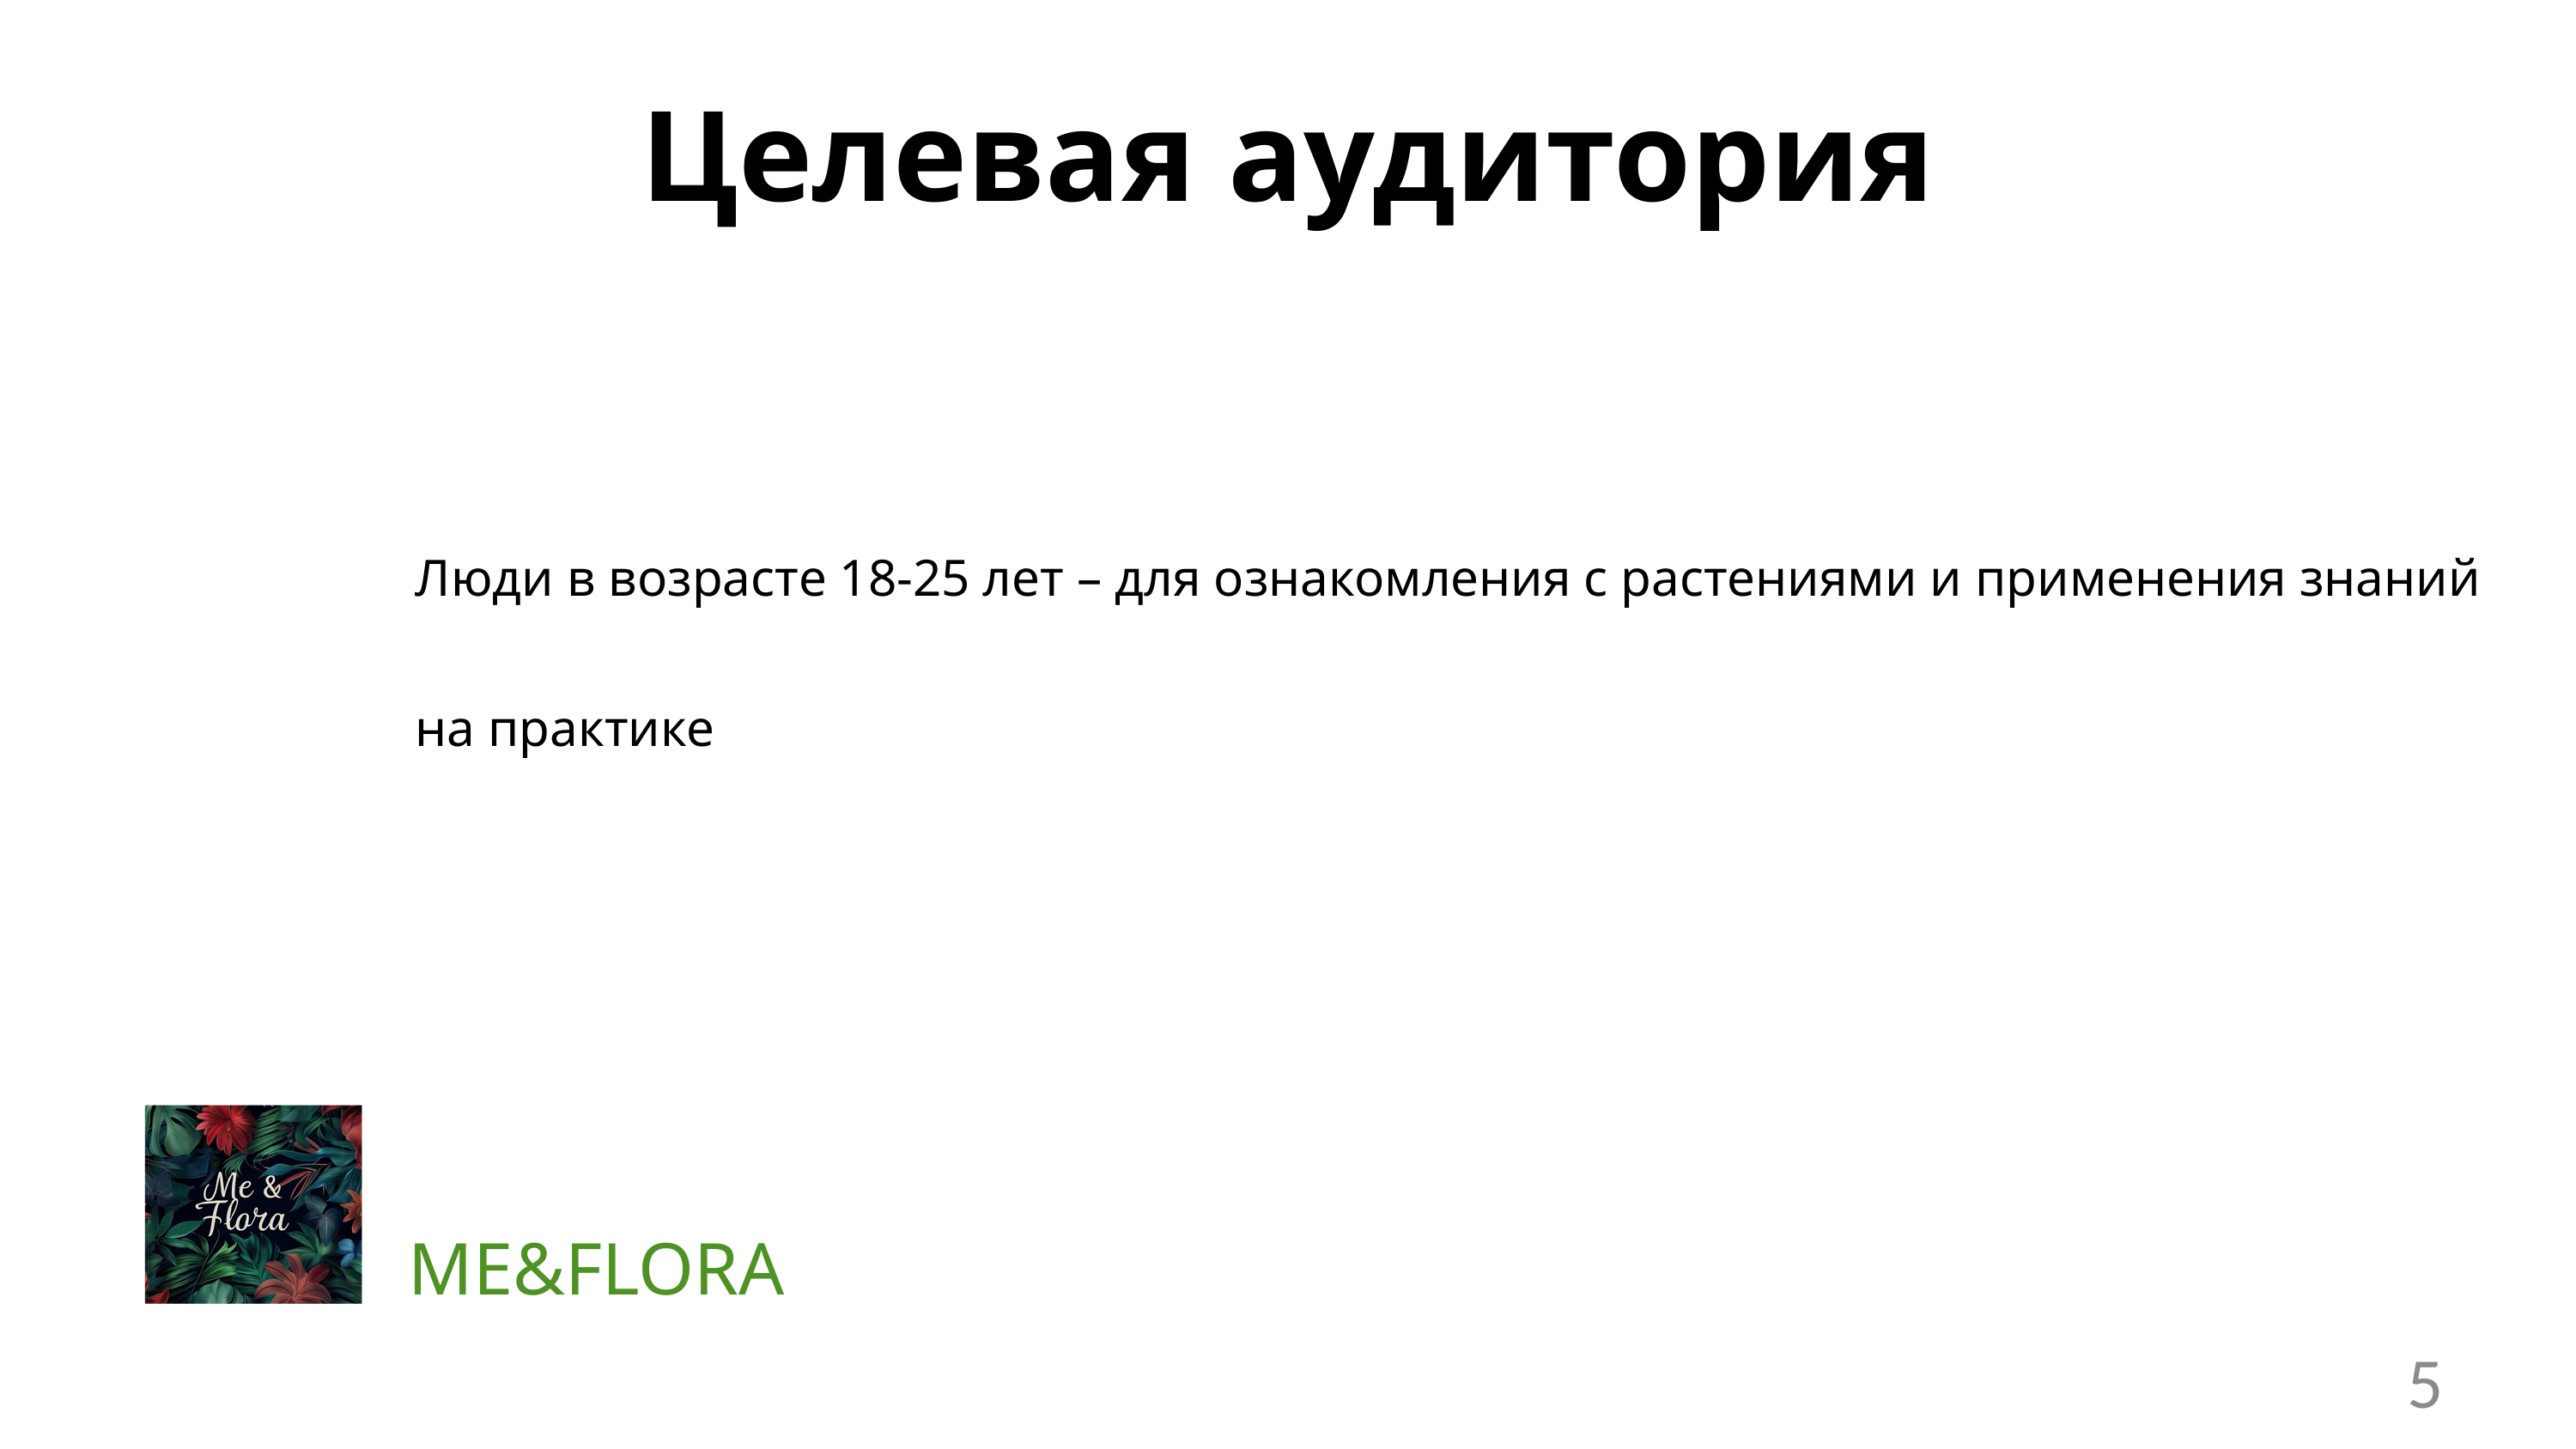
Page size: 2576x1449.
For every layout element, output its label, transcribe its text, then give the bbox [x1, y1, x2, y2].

text_box ME&FLORA [389, 1209, 804, 1310]
text_box [144, 1105, 362, 1304]
slide_number 5 [2275, 1353, 2576, 1405]
text_box Целевая аудитория [0, 51, 2576, 227]
text_box Люди в возрасте 18-25 лет – для ознакомления с растениями и применения знаний на практике [361, 456, 2544, 757]
